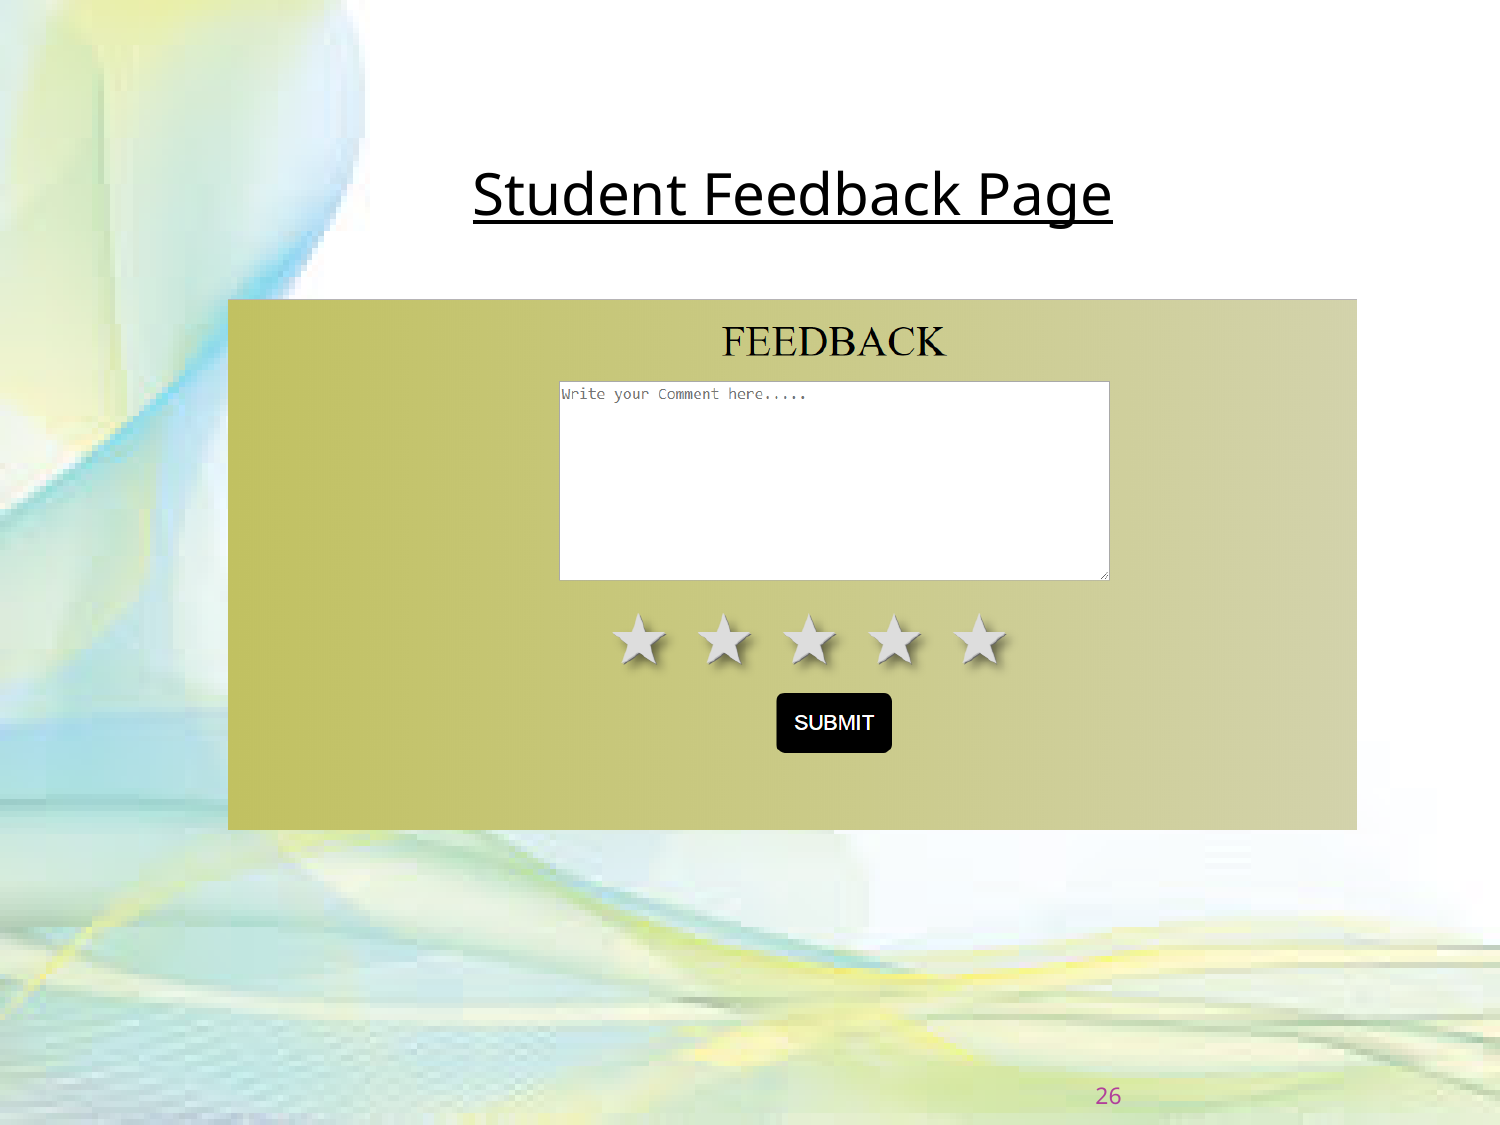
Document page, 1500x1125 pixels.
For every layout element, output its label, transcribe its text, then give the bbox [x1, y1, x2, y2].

slide_number 26 [1025, 1075, 1122, 1113]
picture [227, 299, 1358, 830]
text_box Student Feedback Page [228, 149, 1357, 235]
